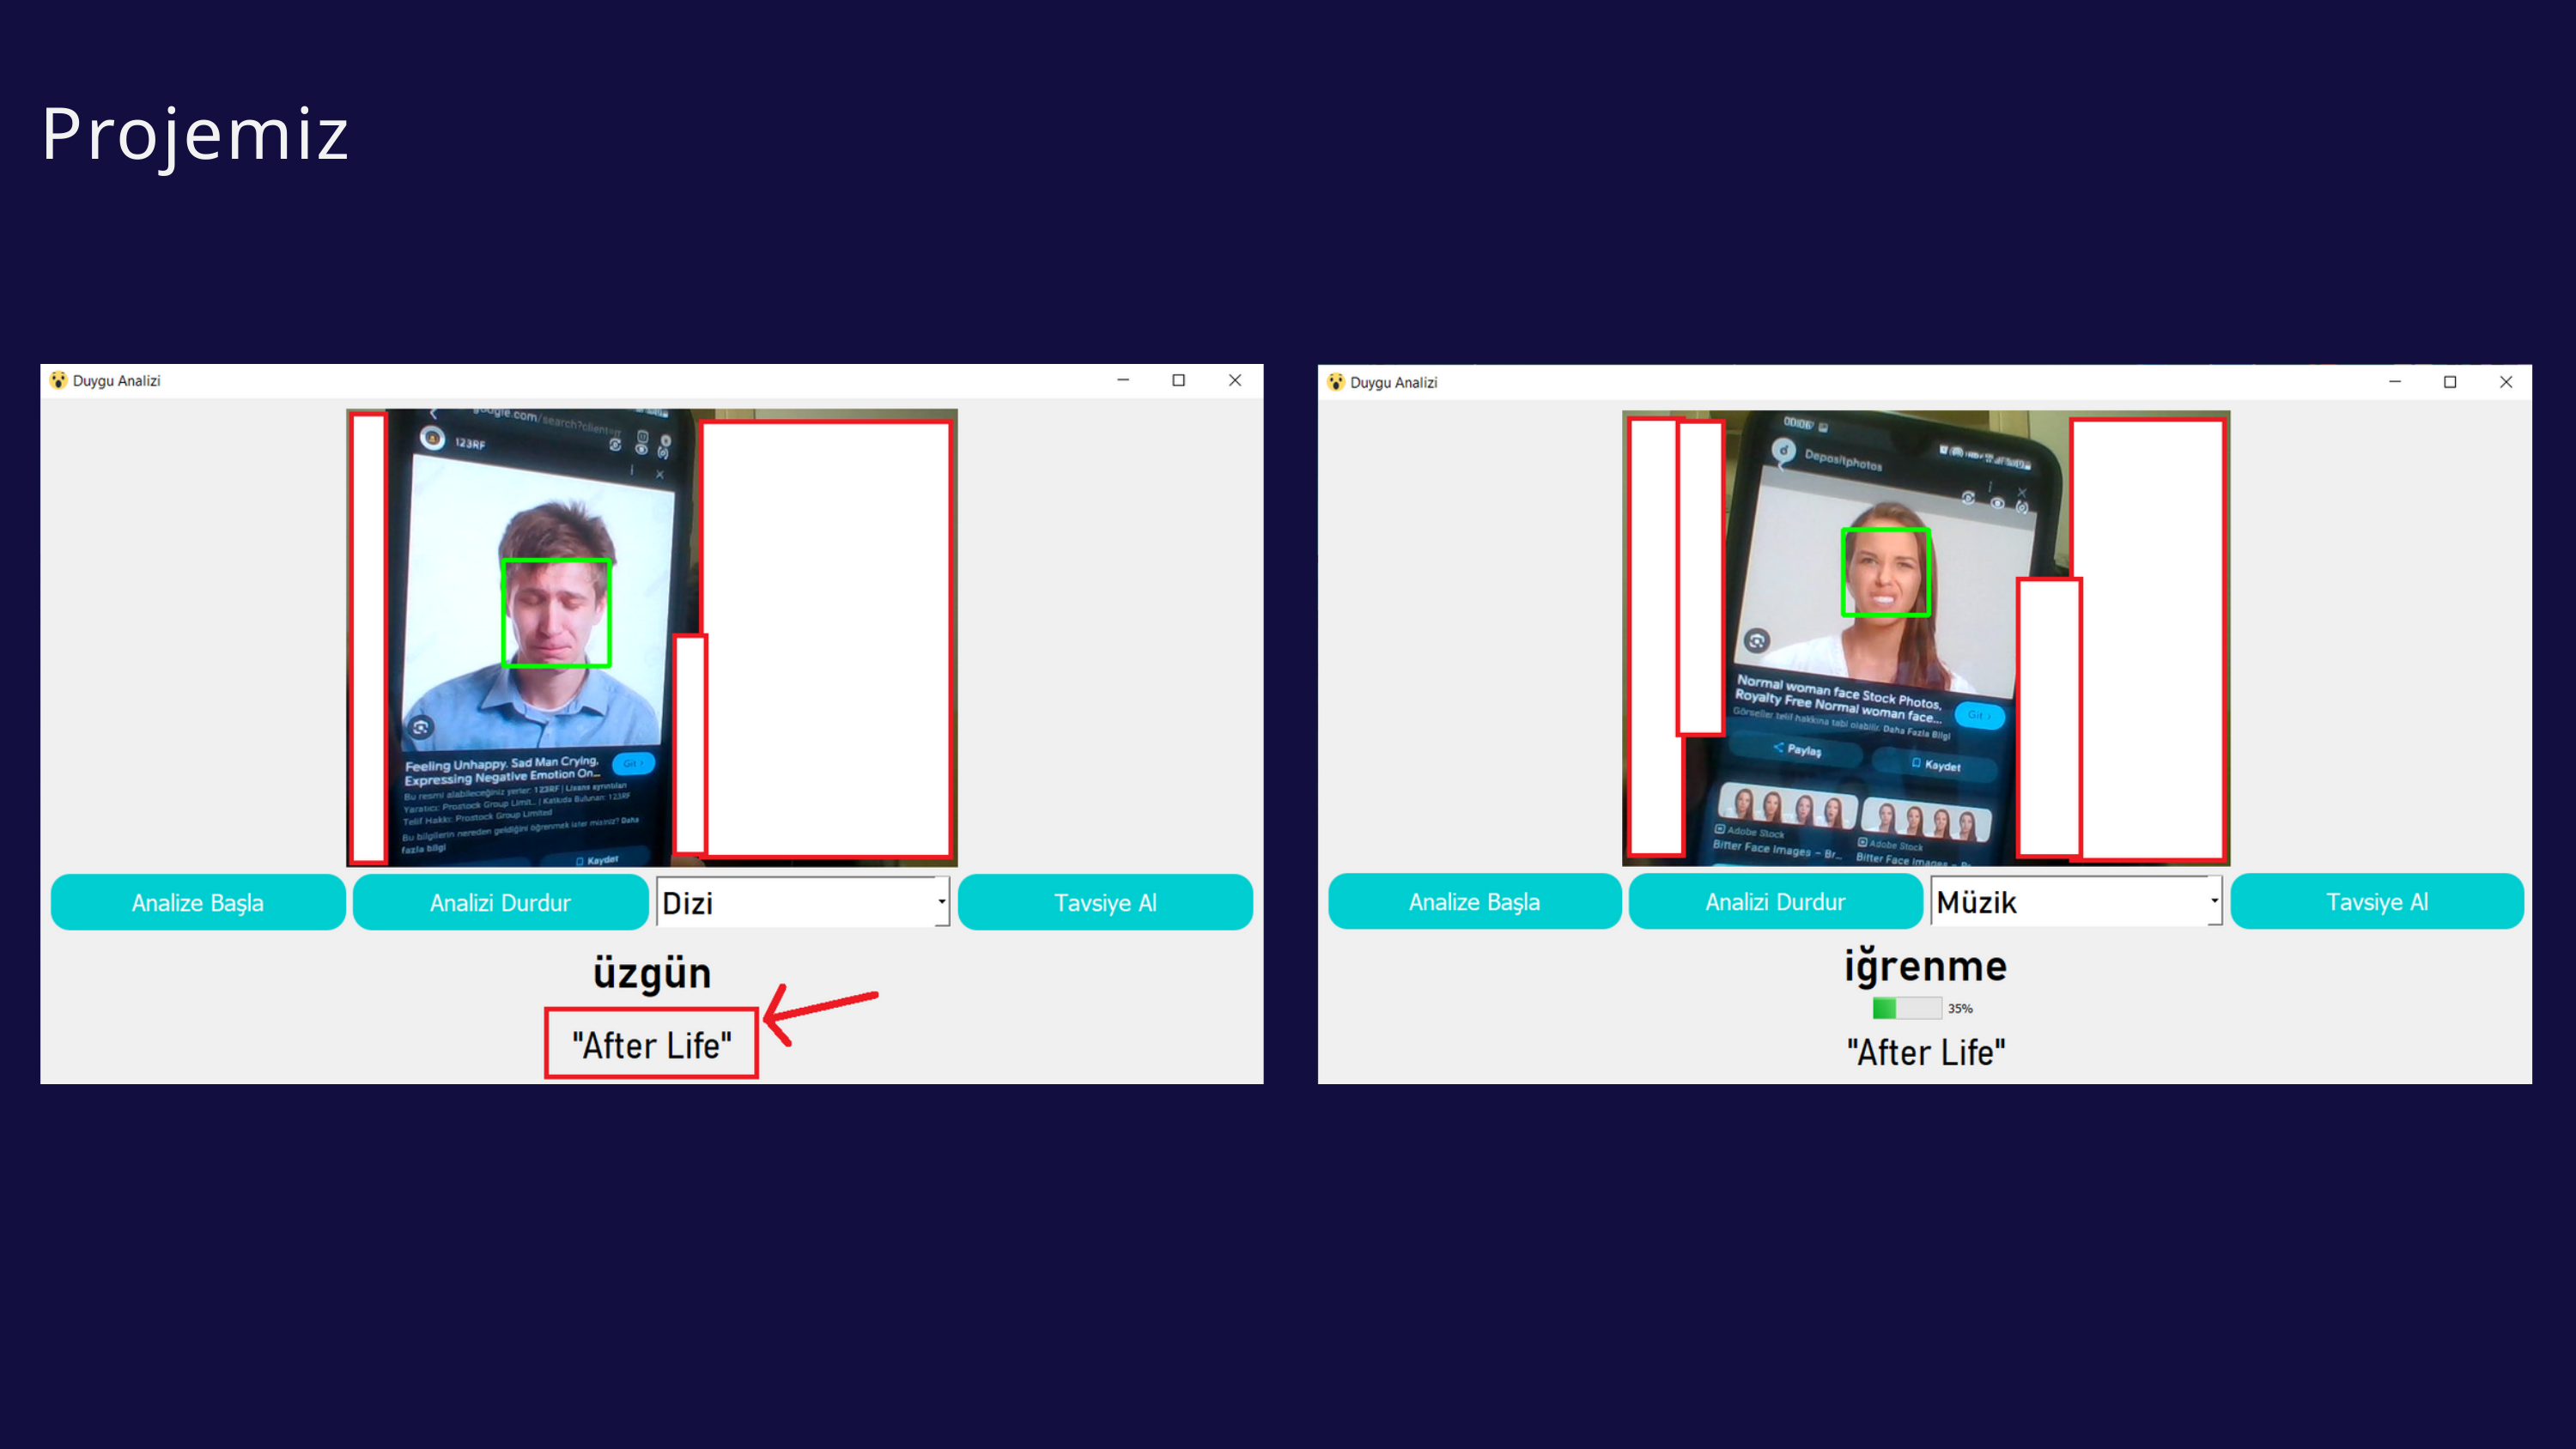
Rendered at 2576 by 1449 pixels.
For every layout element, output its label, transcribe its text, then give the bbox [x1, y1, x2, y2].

text_box [1317, 364, 2533, 1084]
text_box Projemiz [39, 101, 591, 174]
text_box [39, 364, 1264, 1084]
